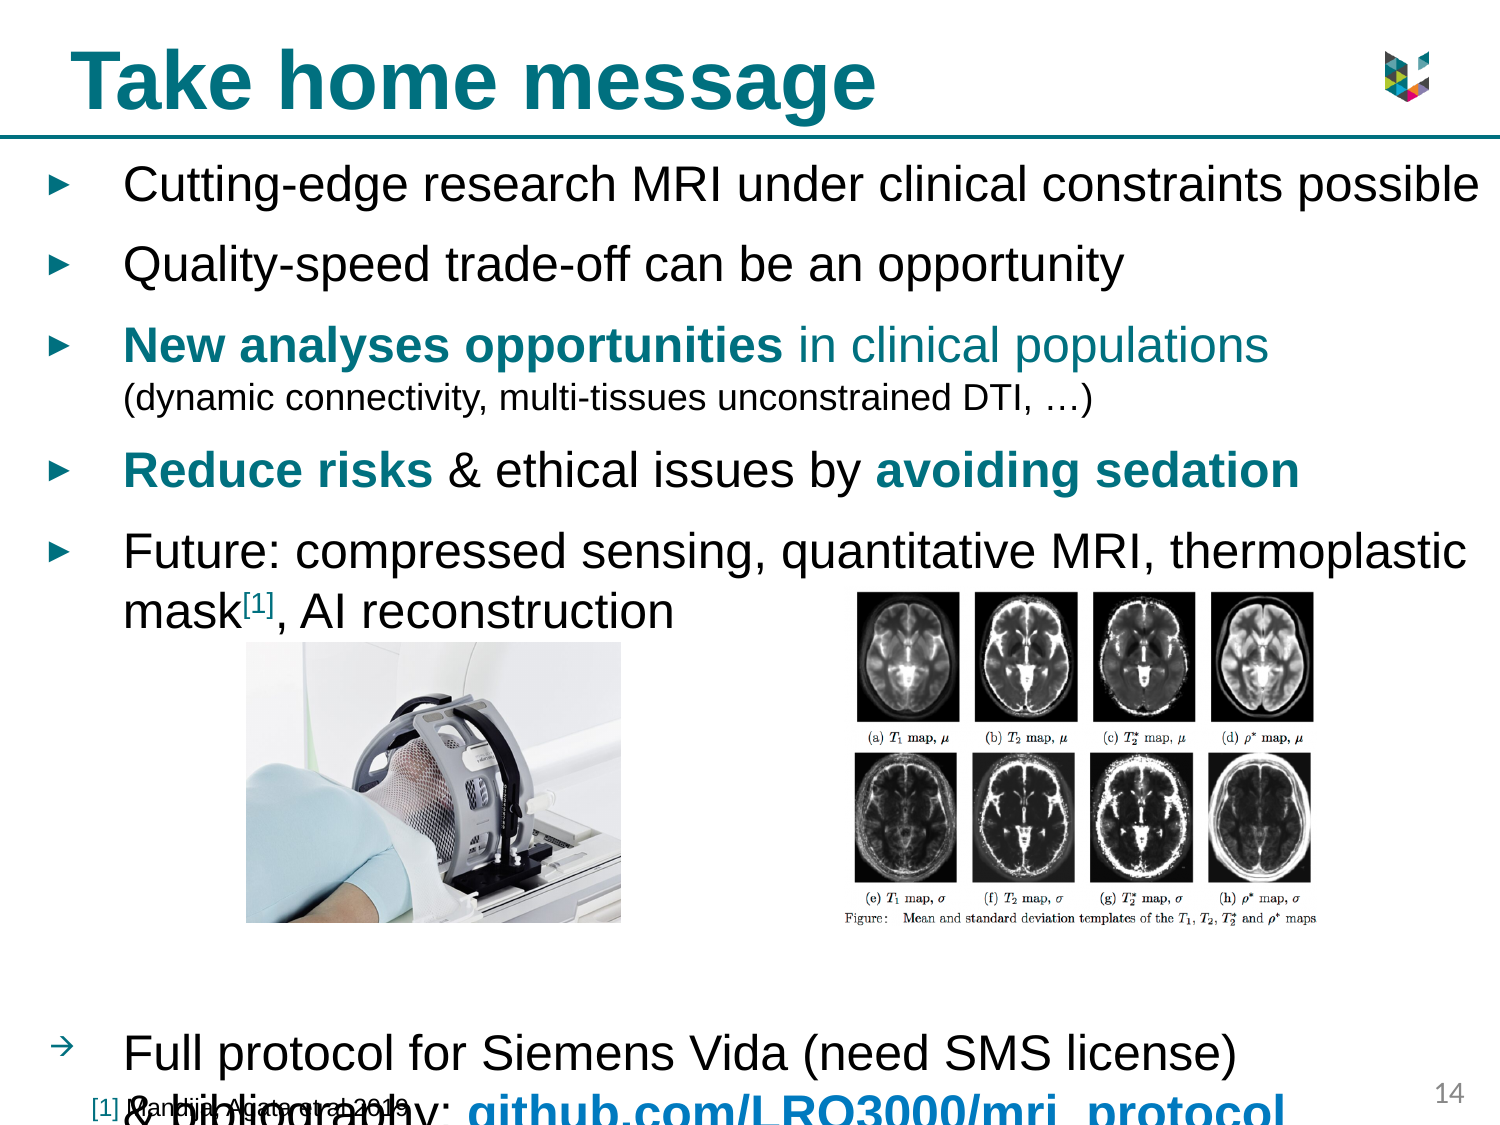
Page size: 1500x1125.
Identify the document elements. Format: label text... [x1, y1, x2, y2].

picture [245, 641, 621, 924]
picture [844, 585, 1318, 926]
title Take home message [62, 29, 1317, 124]
text_box [1] Mandija, Agata et al 2019 [76, 1084, 437, 1125]
list Cutting-edge research MRI under clinical constraints possible Quality-speed trade-off can be an opportunity New analyses opportunities in clinical populations (dynamic connectivity, multi-tissues unconstrained DTI, …) Reduce risks & ethical issues by avoiding sedation Future: compressed sensing, quantitative MRI, thermoplastic mask[1], AI reconstruction Full protocol for Siemens Vida (need SMS license) & bibliography: github.com/LRQ3000/mri_protocol & analysis scripts: github.com/LRQ3000/csg_mri_pipelines [40, 143, 1500, 1095]
picture [1385, 51, 1429, 102]
